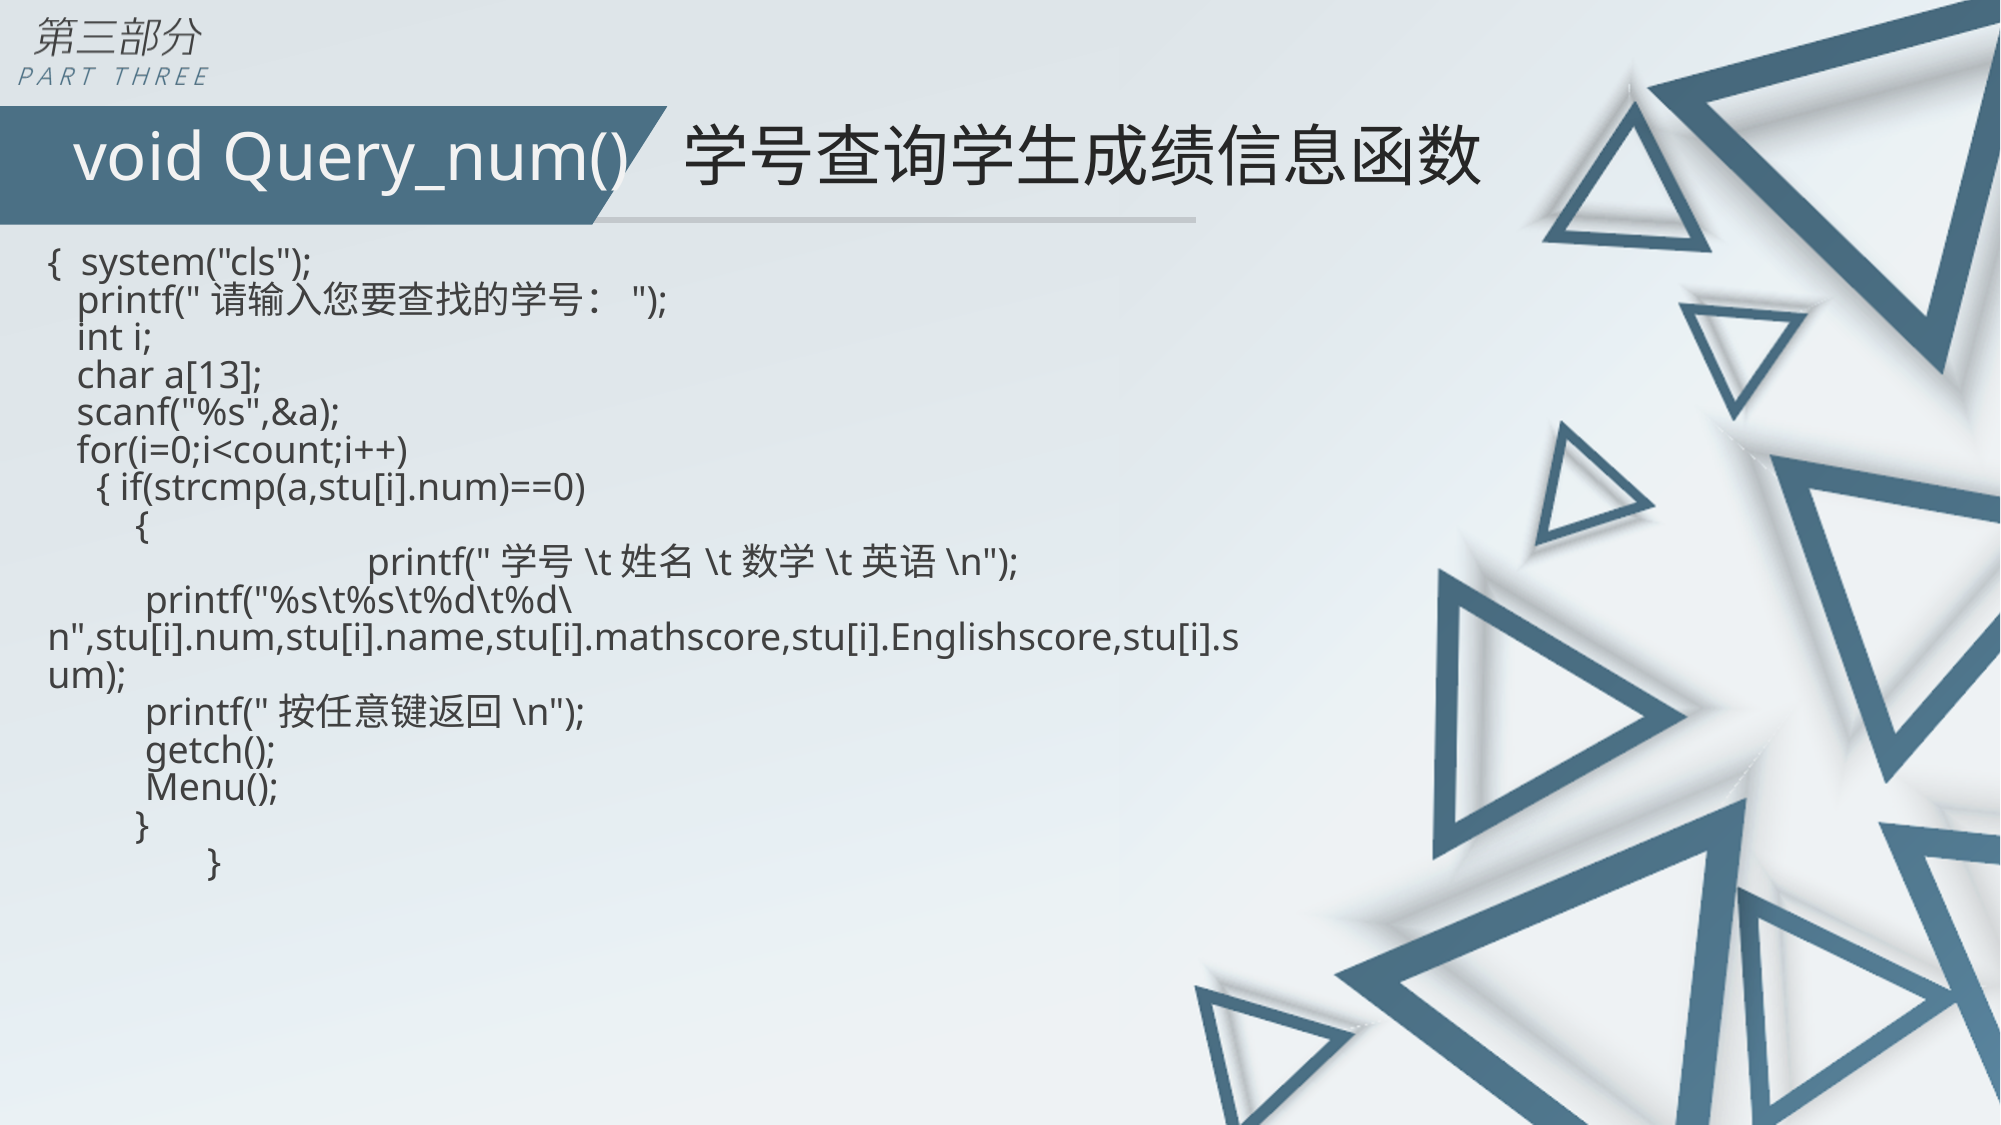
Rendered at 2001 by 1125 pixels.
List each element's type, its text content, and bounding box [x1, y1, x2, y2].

picture [0, 0, 2001, 1125]
text_box { system("cls"); printf("请输入您要查找的学号："); int i; char a[13]; scanf("%s",&a); for(i=0;i<count;i++) { if(strcmp(a,stu[i].num)==0) { printf("学号\t姓名\t数学\t英语\n"); printf("%s\t%s\t%d\t%d\n",stu[i].num,stu[i].name,stu[i].mathscore,stu[i].Englishscore,stu[i].sum); printf("按任意键返回\n"); getch(); Menu(); } } [32, 238, 1275, 891]
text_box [0, 106, 1640, 225]
